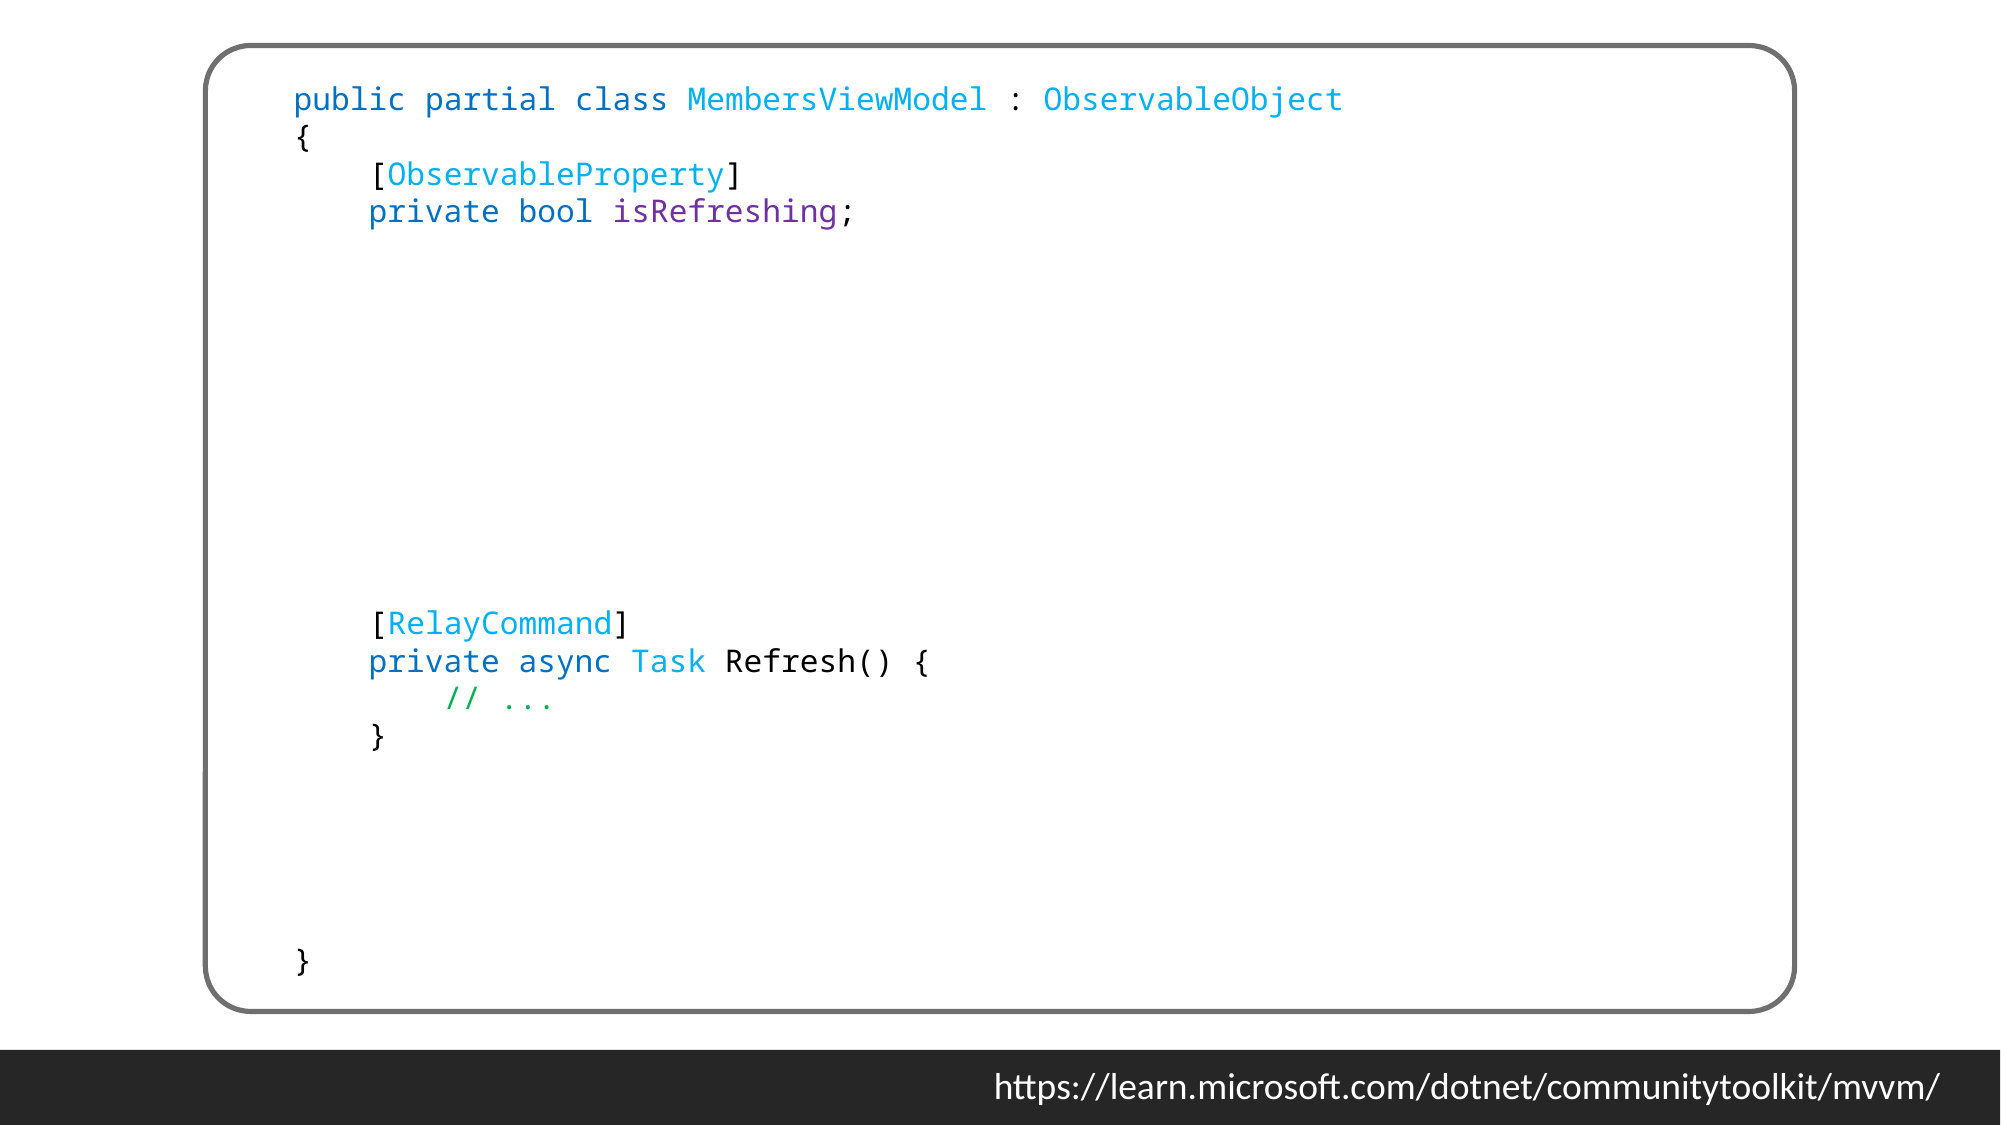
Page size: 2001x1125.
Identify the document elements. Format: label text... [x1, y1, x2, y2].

text_box public partial class MembersViewModel : ObservableObject { [ObservableProperty] private bool isRefreshing; [RelayCommand] private async Task Refresh() { // ... } } [204, 44, 1796, 1013]
text_box https://learn.microsoft.com/dotnet/communitytoolkit/mvvm/ [0, 1030, 2000, 1125]
title Permanent Tunnels [0, 861, 1650, 1030]
